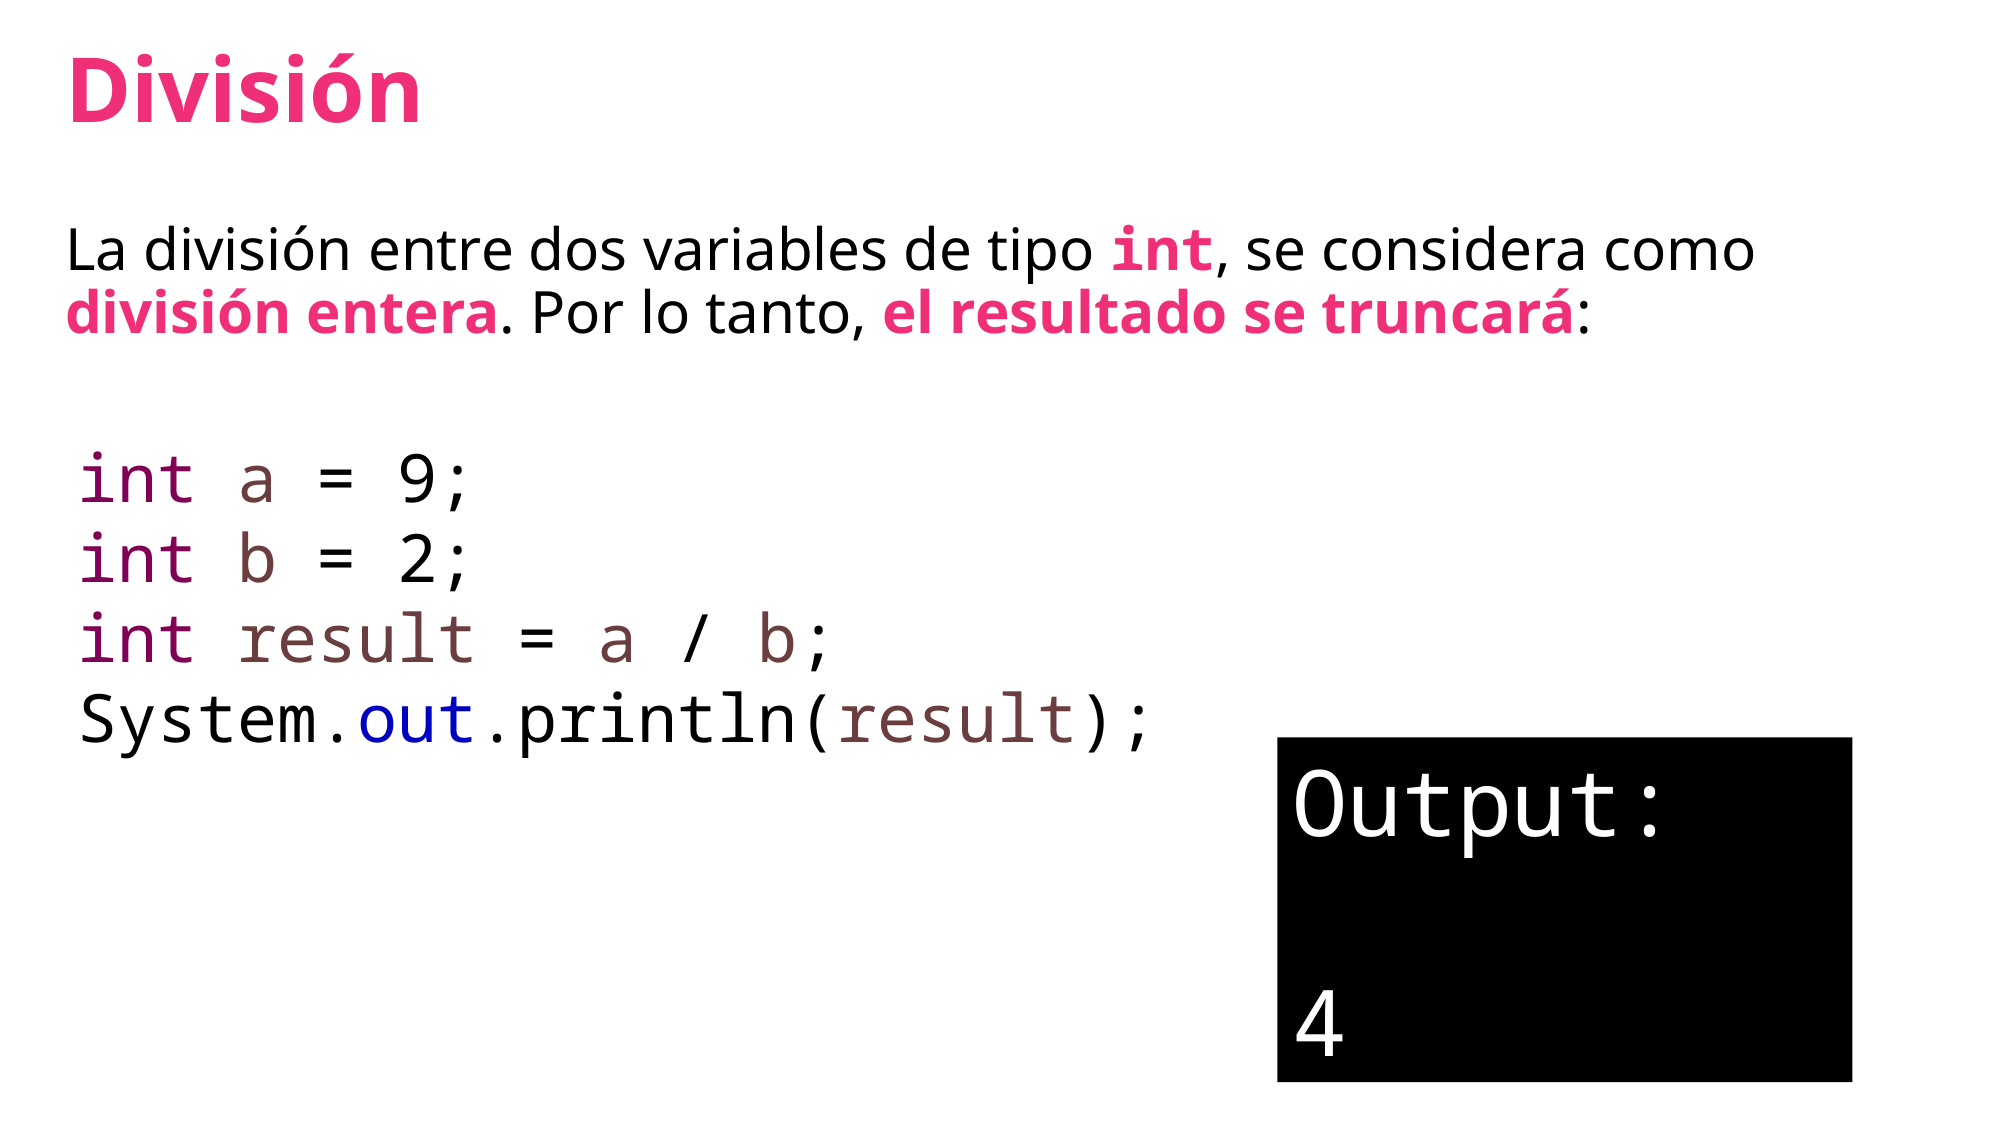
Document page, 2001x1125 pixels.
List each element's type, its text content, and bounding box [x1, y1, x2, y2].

title División [50, 37, 1950, 150]
text_box int a = 9; int b = 2; int result = a / b; System.out.println(result); [62, 428, 1275, 763]
text_box Output: 4 [1277, 737, 1853, 1083]
list La división entre dos variables de tipo int, se considera como división entera. Por lo tanto, el resultado se truncará: [50, 212, 1950, 375]
